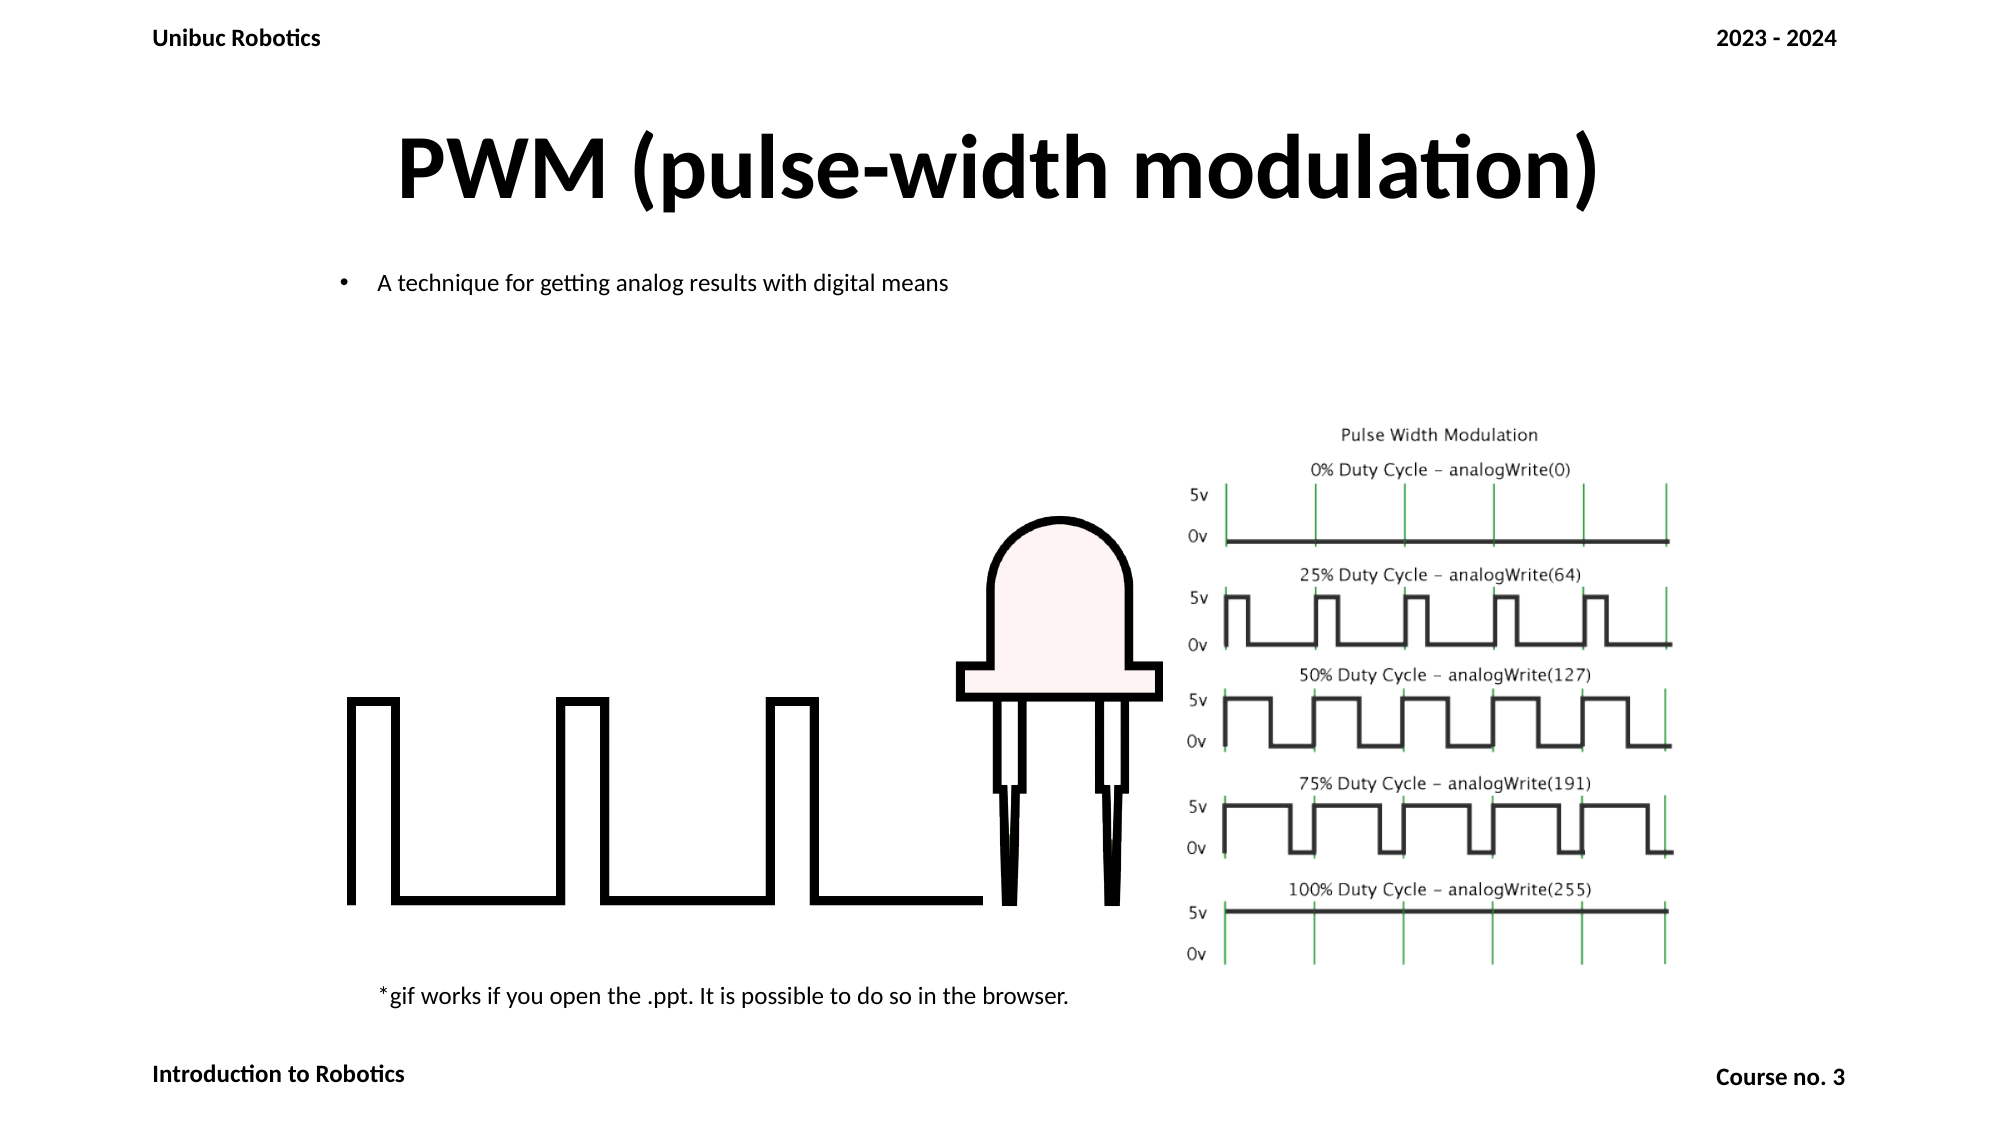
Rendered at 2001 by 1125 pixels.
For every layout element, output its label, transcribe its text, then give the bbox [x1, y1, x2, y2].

text_box *gif works if you open the .ppt. It is possible to do so in the browser. [362, 971, 1113, 1017]
list A technique for getting analog results with digital means [324, 278, 1675, 1005]
title PWM (pulse-width modulation) [137, 59, 1863, 278]
picture [1187, 424, 1688, 973]
picture [312, 487, 1163, 913]
